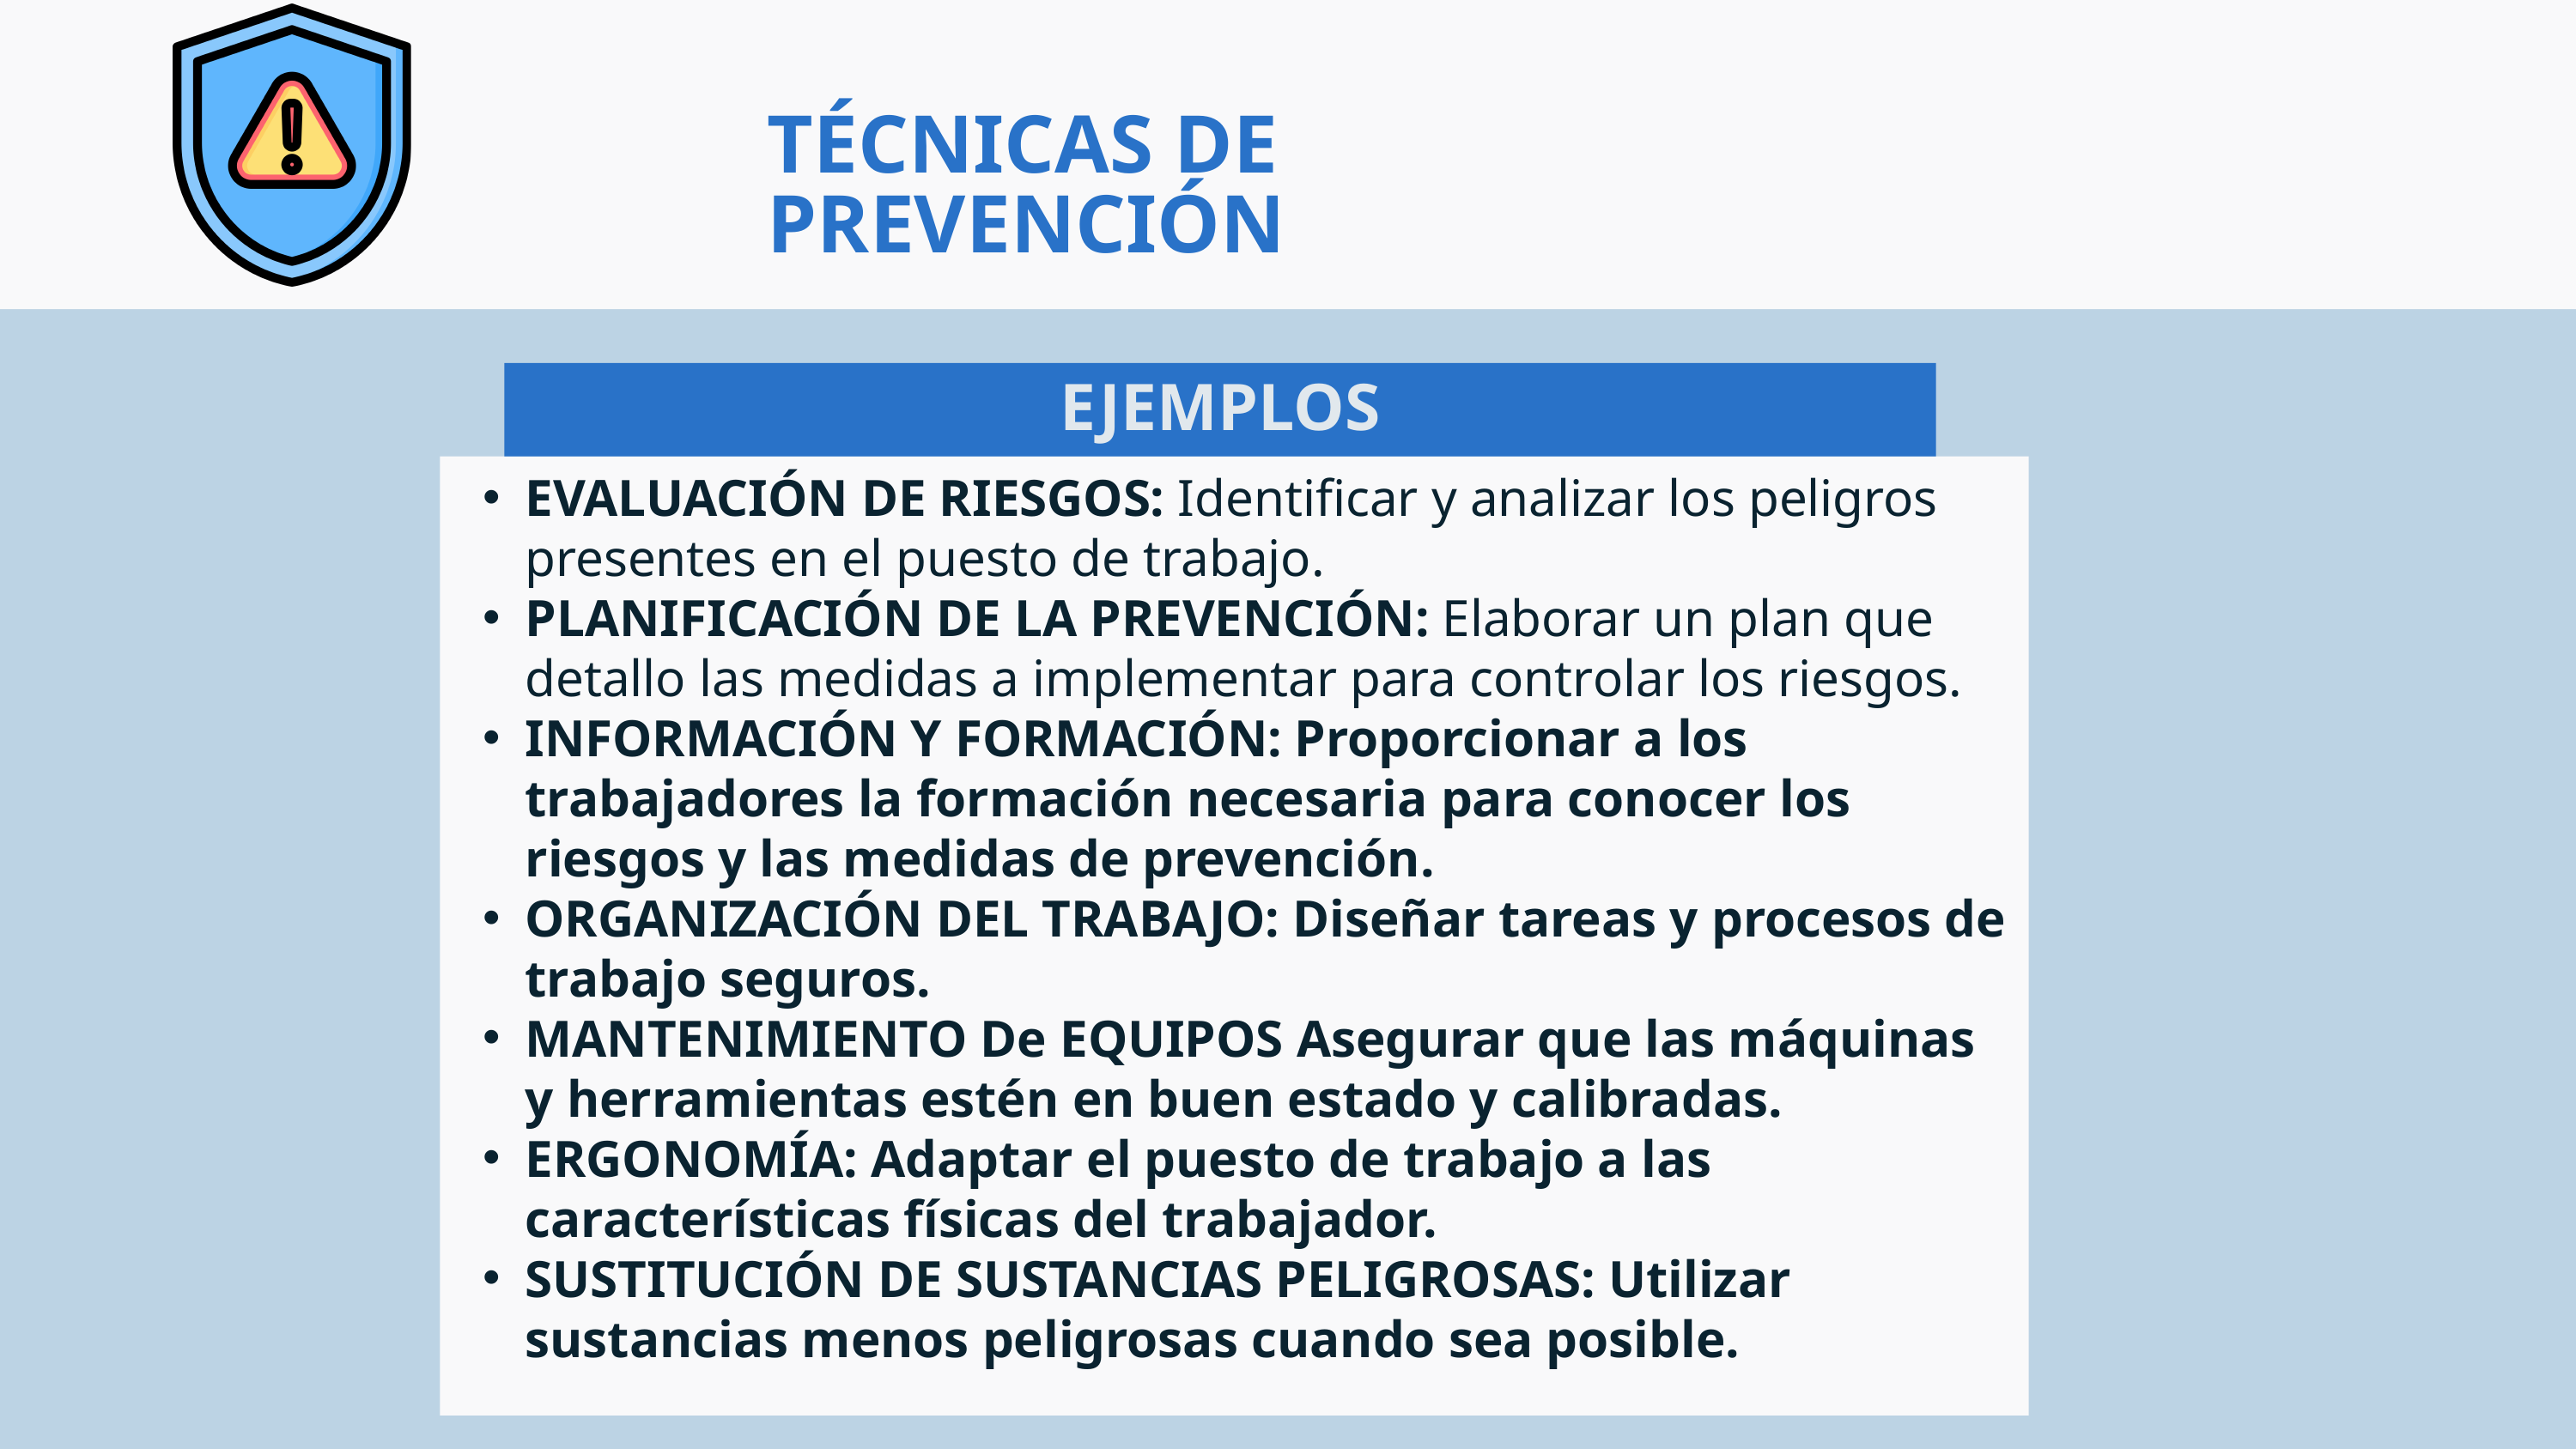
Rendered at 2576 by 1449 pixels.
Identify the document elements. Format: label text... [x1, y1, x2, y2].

text_box [0, 0, 2576, 310]
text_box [504, 362, 1936, 457]
text_box TÉCNICAS DE PREVENCIÓN [767, 109, 1781, 269]
text_box [173, 3, 411, 287]
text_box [440, 456, 2029, 1416]
